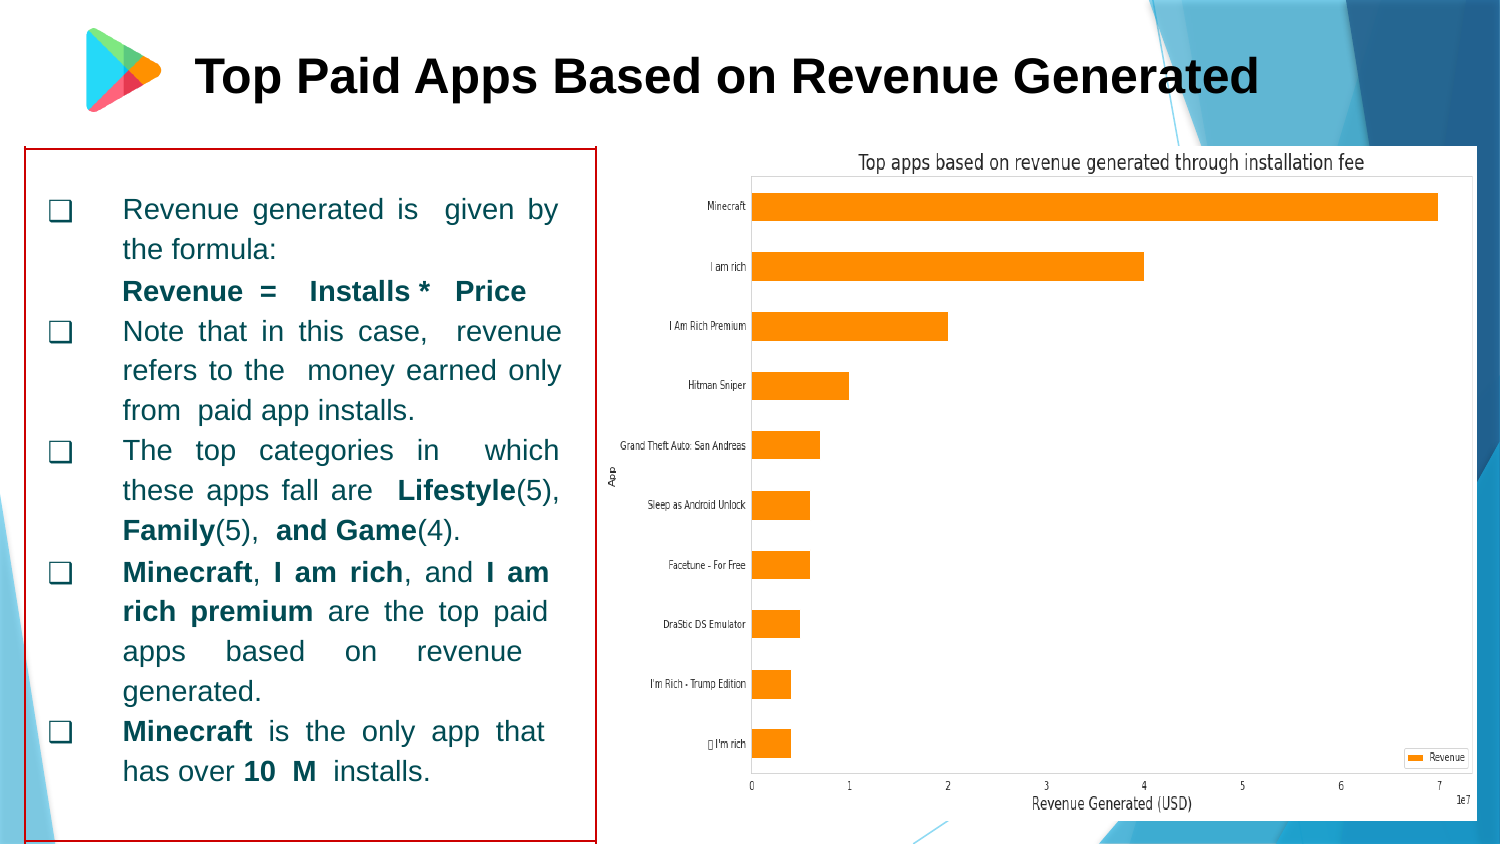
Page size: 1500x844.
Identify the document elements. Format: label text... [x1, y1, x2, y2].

picture [603, 145, 1477, 822]
text_box Top Paid Apps Based on Revenue Generated [179, 35, 1313, 111]
text_box [81, 28, 166, 112]
text_box Revenue generated is given by the formula: Revenue = Installs * Price Note that in this case, revenue refers to the money earned only from paid app installs. The top categories in which these apps fall are Lifestyle(5), Family(5), and Game(4). Minecraft, I am rich, and I am rich premium are the top paid apps based on revenue generated. Minecraft is the only app that has over 10 M installs. [30, 178, 579, 795]
